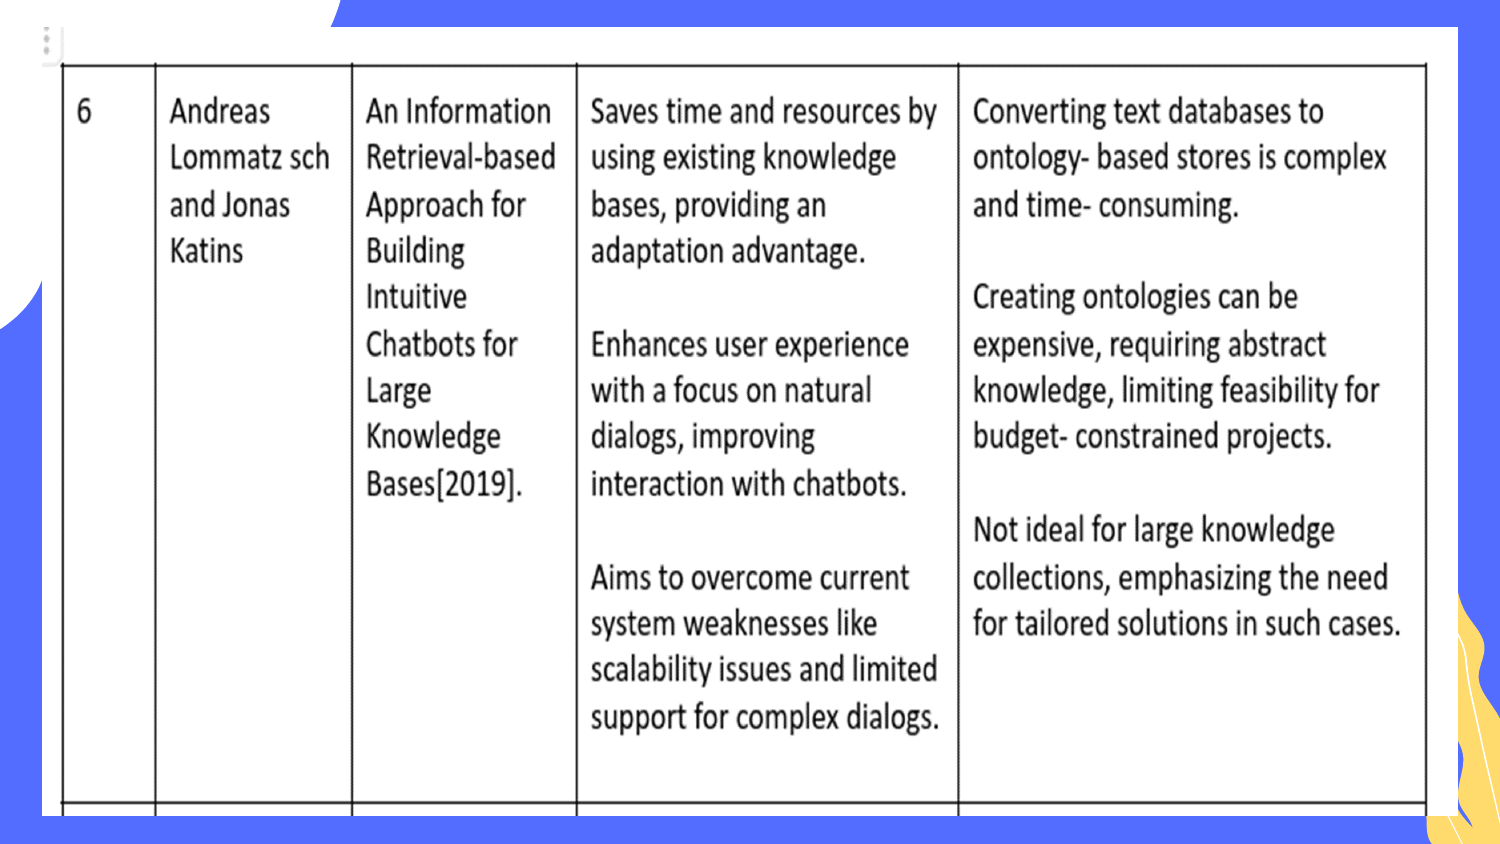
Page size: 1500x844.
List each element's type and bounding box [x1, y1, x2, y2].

picture [42, 27, 1458, 817]
